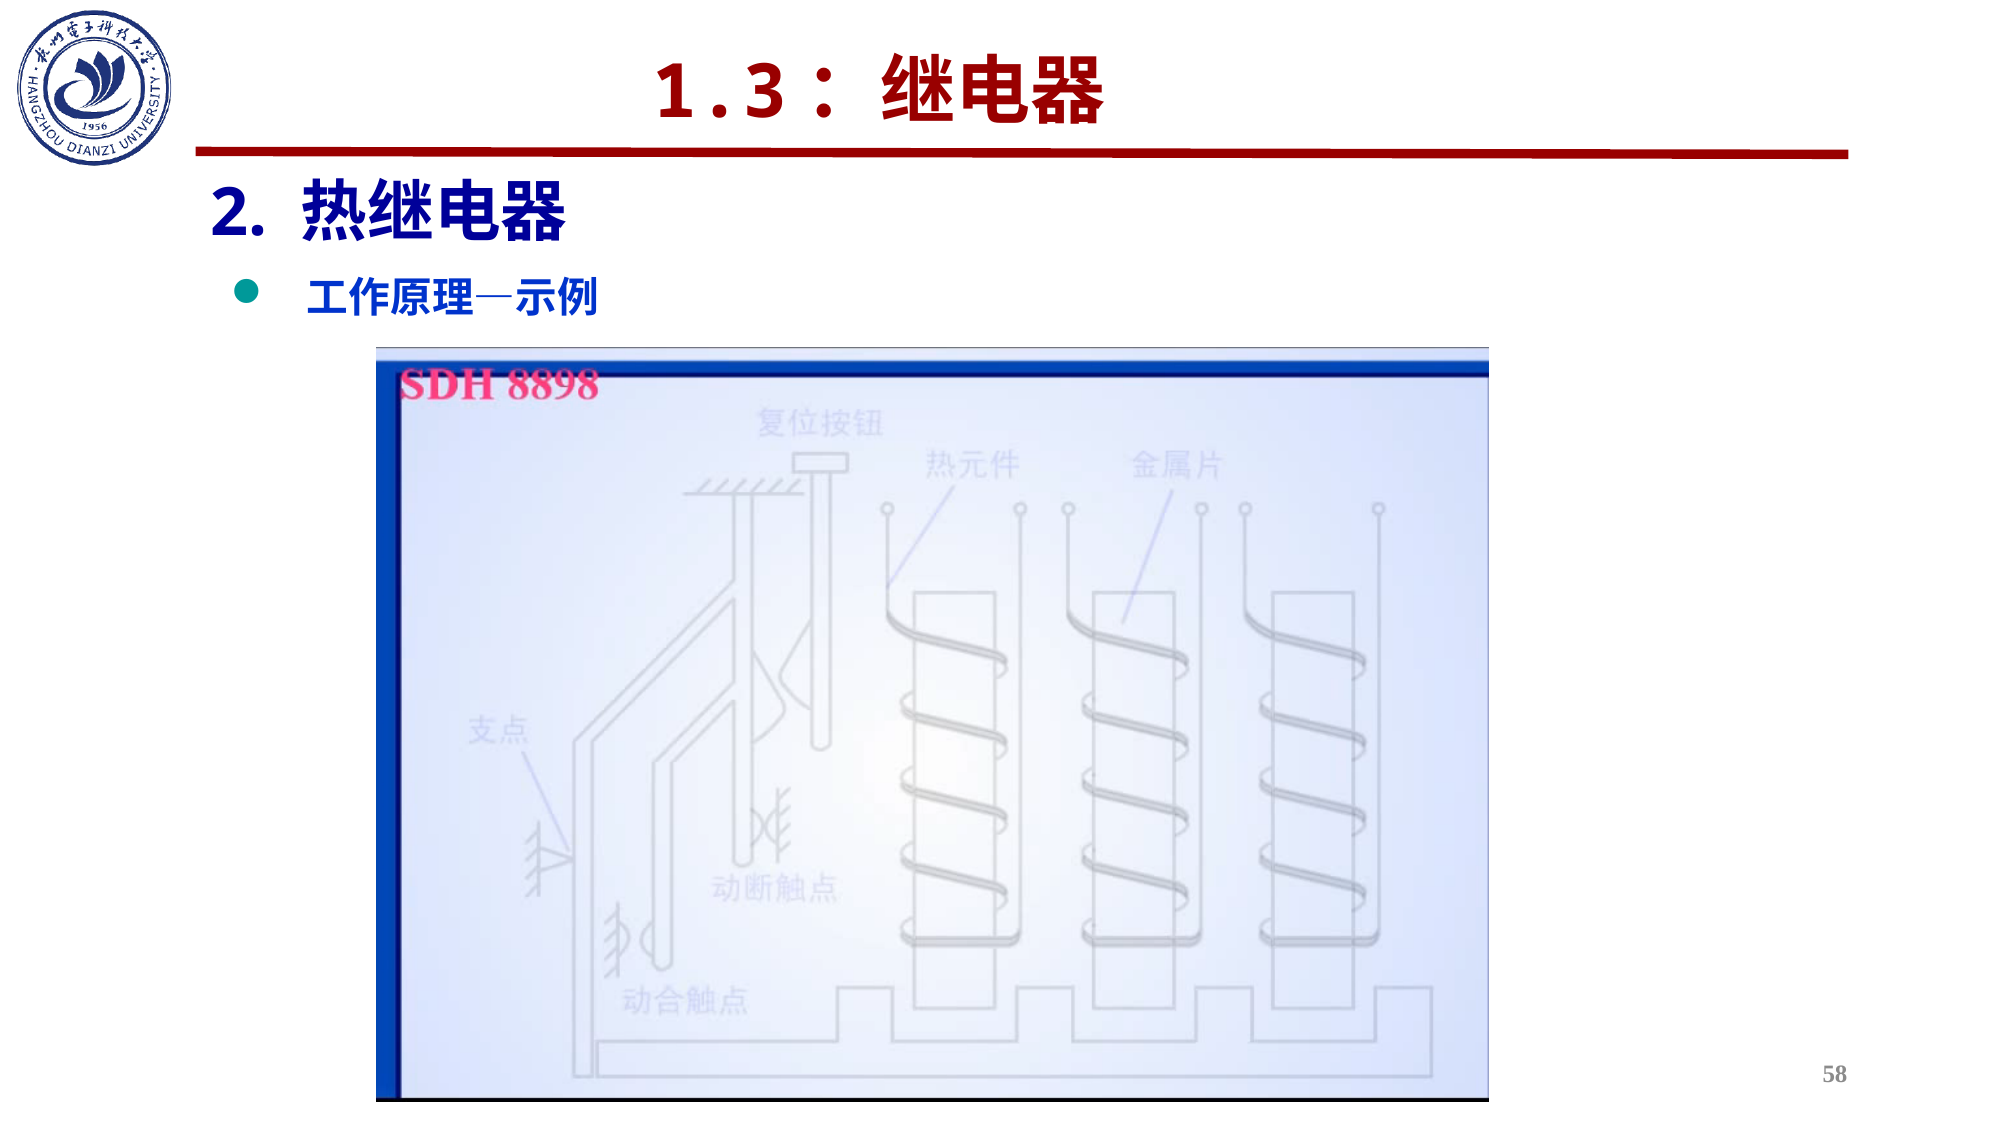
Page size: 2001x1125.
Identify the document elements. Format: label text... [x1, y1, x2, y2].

slide_number 58 [1490, 1042, 1863, 1103]
text_box 工作原理—示例 [216, 263, 614, 329]
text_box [375, 346, 1490, 1103]
text_box 2. 热继电器 [195, 161, 1542, 256]
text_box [195, 151, 1849, 155]
text_box 1.3：继电器 [637, 34, 1120, 140]
picture [14, 2, 175, 174]
